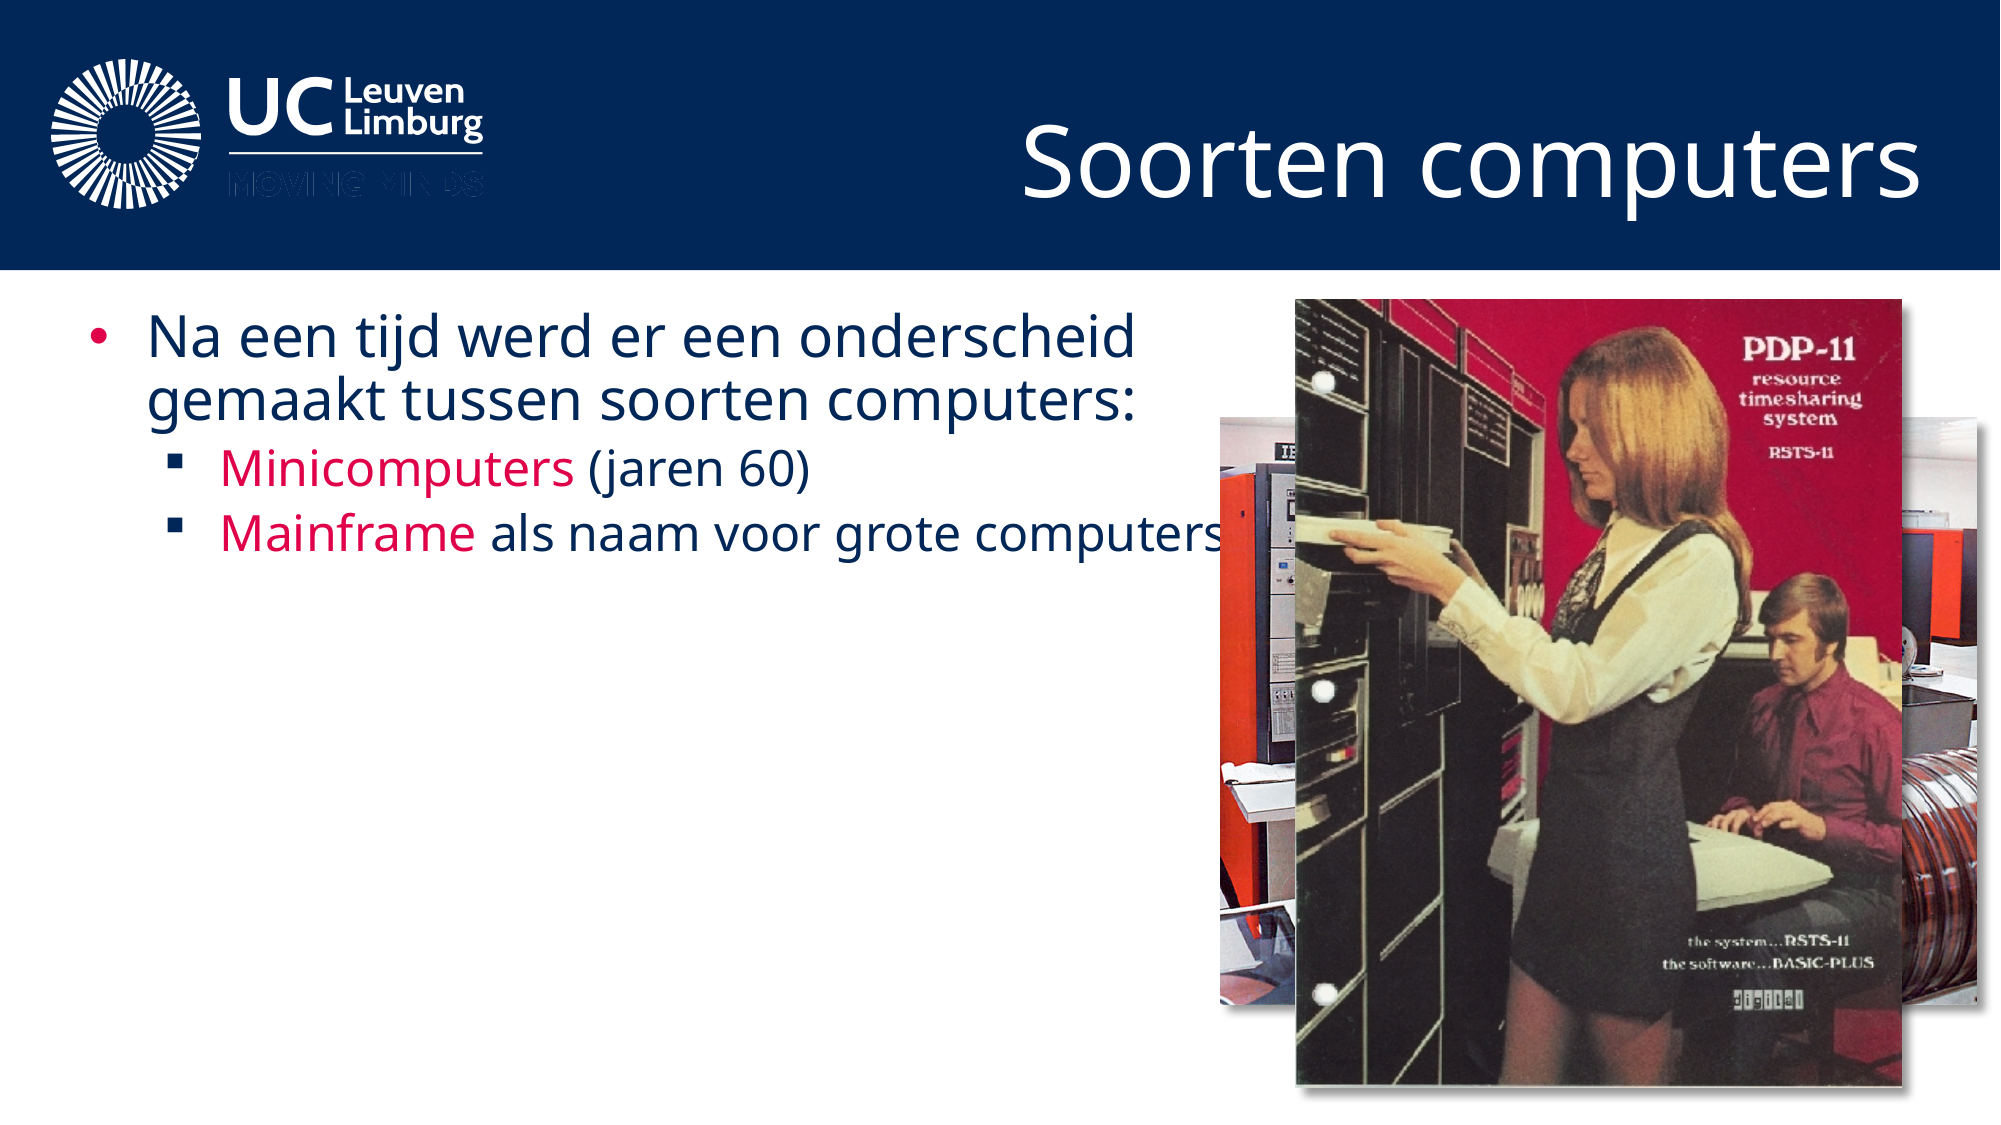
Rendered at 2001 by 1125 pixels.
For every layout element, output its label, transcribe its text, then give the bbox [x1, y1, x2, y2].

picture [1219, 299, 1977, 1089]
title Soorten computers [307, 59, 1940, 271]
picture [51, 59, 307, 209]
list Na een tijd werd er een onderscheid gemaakt tussen soorten computers: Minicomputers (jaren 60) Mainframe als naam voor grote computers [73, 299, 1295, 971]
